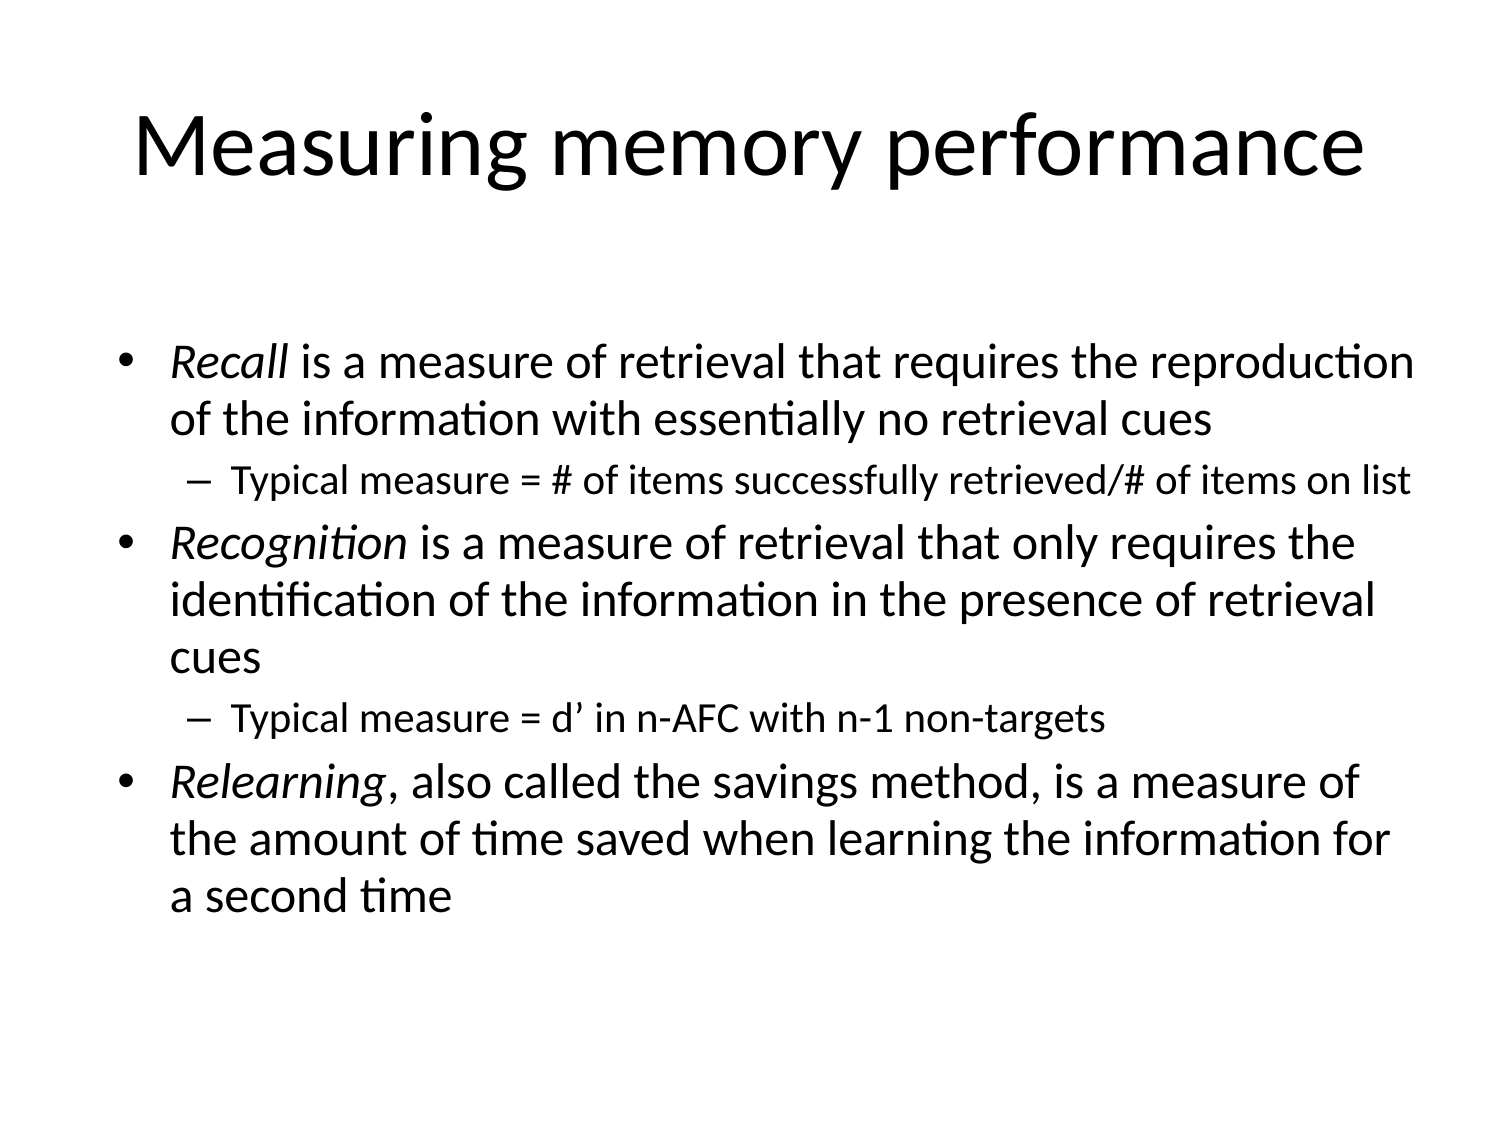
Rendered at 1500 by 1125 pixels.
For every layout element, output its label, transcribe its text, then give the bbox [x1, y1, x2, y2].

title Measuring memory performance [75, 45, 1425, 233]
list Recall is a measure of retrieval that requires the reproduction of the information with essentially no retrieval cues Typical measure = # of items successfully retrieved/# of items on list Recognition is a measure of retrieval that only requires the identification of the information in the presence of retrieval cues Typical measure = d’ in n-AFC with n-1 non-targets Relearning, also called the savings method, is a measure of the amount of time saved when learning the information for a second time [102, 324, 1440, 963]
